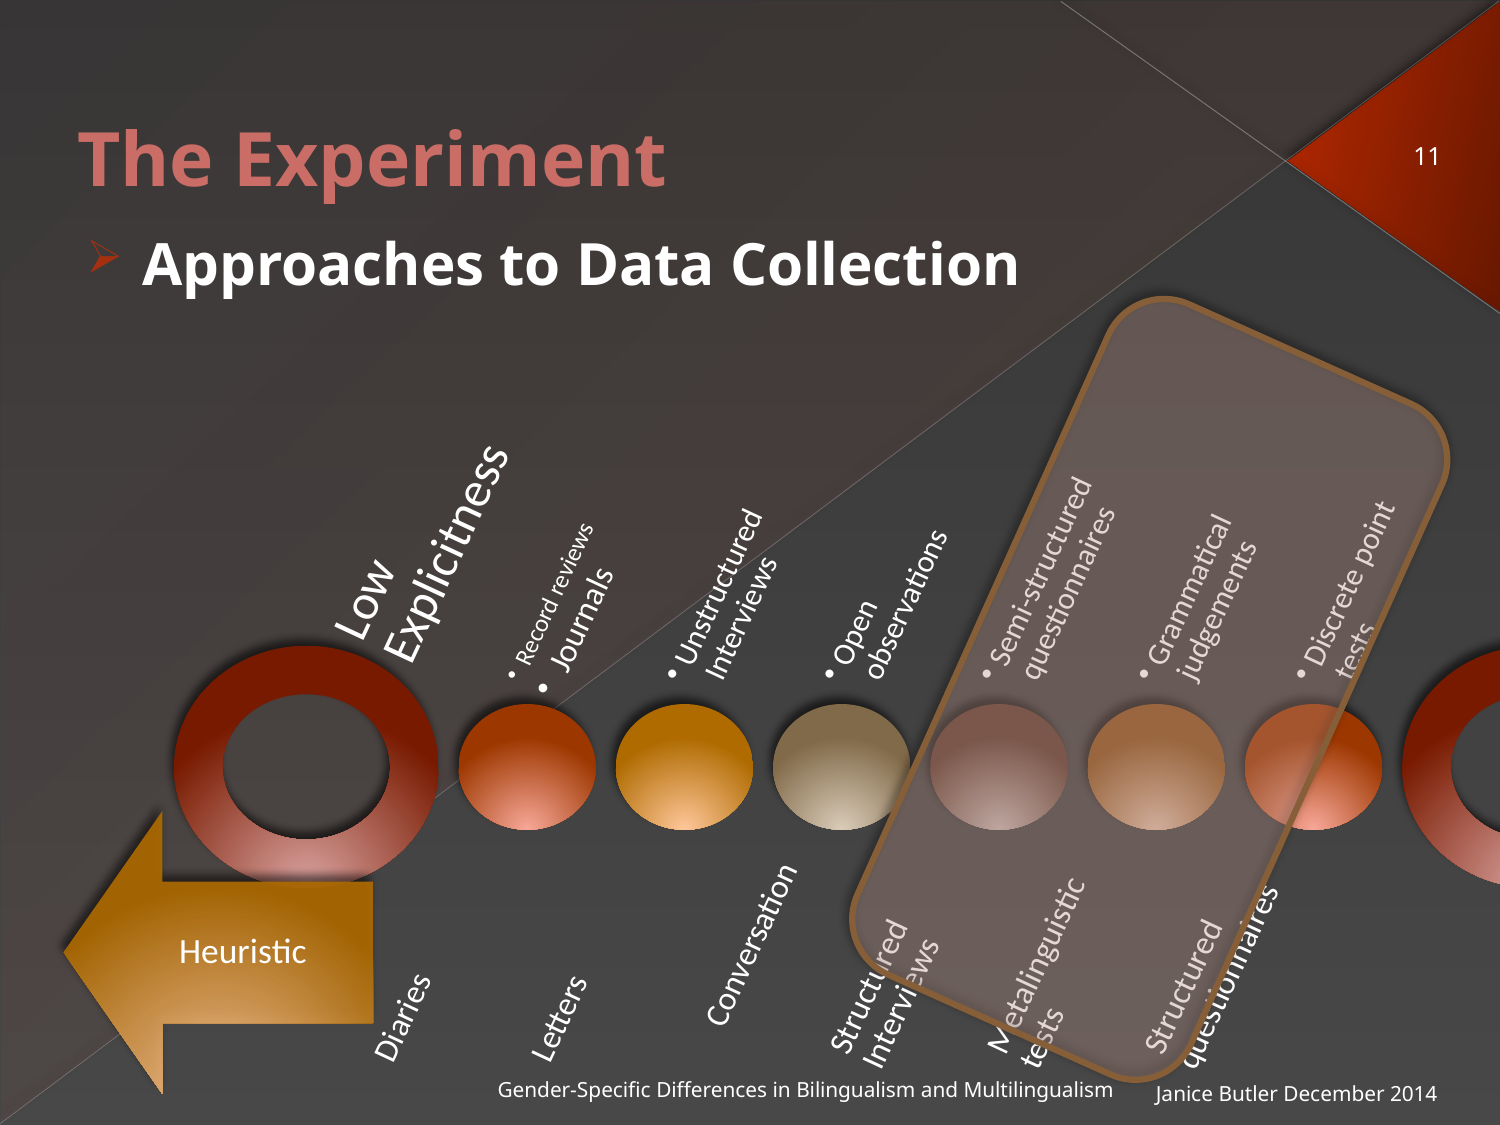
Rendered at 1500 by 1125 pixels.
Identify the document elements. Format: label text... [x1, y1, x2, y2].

title The Experiment [62, 44, 1250, 219]
list Approaches to Data Collection [62, 219, 1387, 340]
text_box [1045, 1046, 1191, 1081]
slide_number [1141, 1062, 1491, 1113]
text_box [62, 353, 1436, 1045]
footer Gender-Specific Differences in Bilingualism and Multilingualism [429, 1063, 1129, 1113]
text_box [1439, 427, 1449, 493]
slide_number 11 [1386, 132, 1469, 183]
text_box [1105, 298, 1271, 340]
